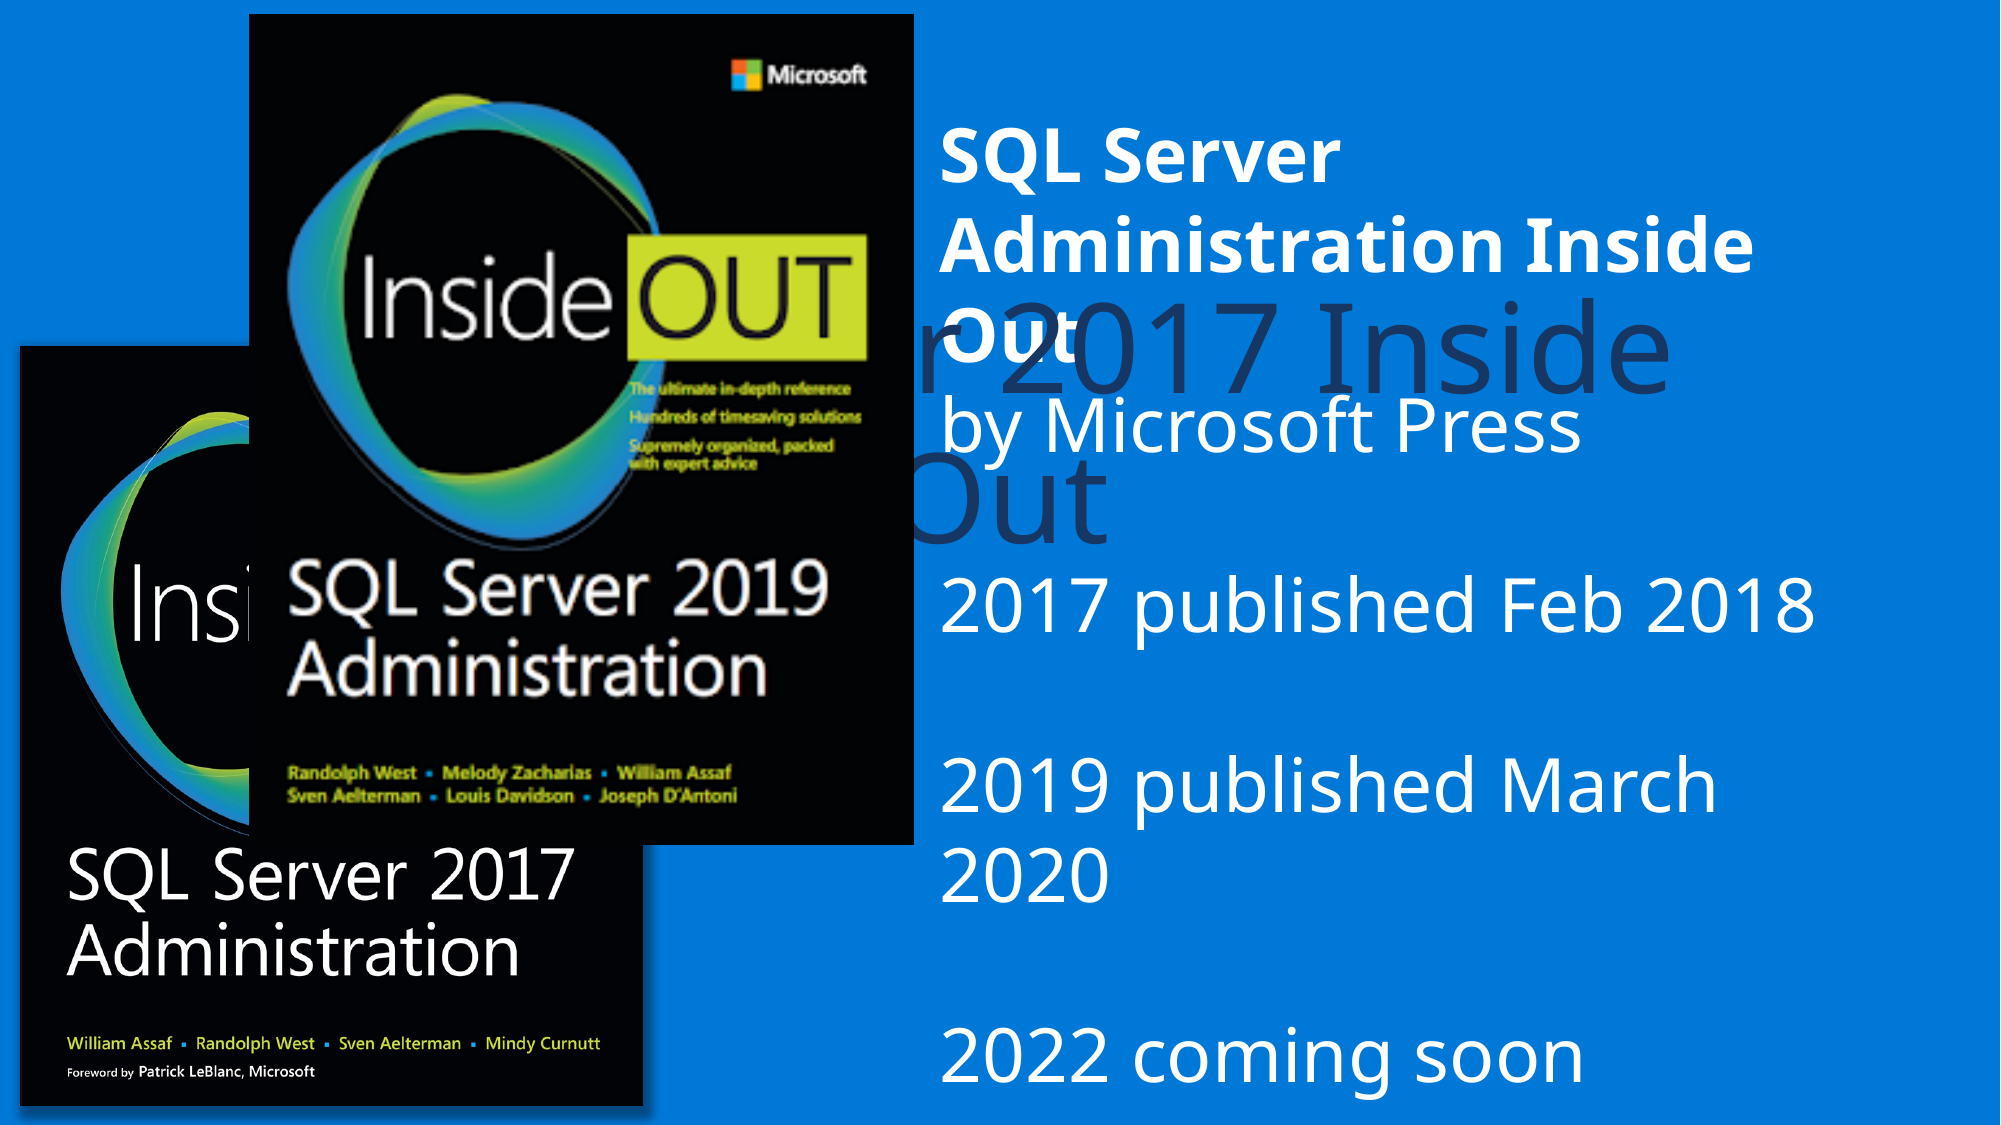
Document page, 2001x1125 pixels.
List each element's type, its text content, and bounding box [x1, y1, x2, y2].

text_box SQL Server Administration Inside Out by Microsoft Press 2017 published Feb 2018 2019 published March 2020 2022 coming soon [924, 99, 1925, 1125]
picture [20, 14, 914, 1106]
title SQL Server 2017 Inside Out [919, 184, 1750, 576]
